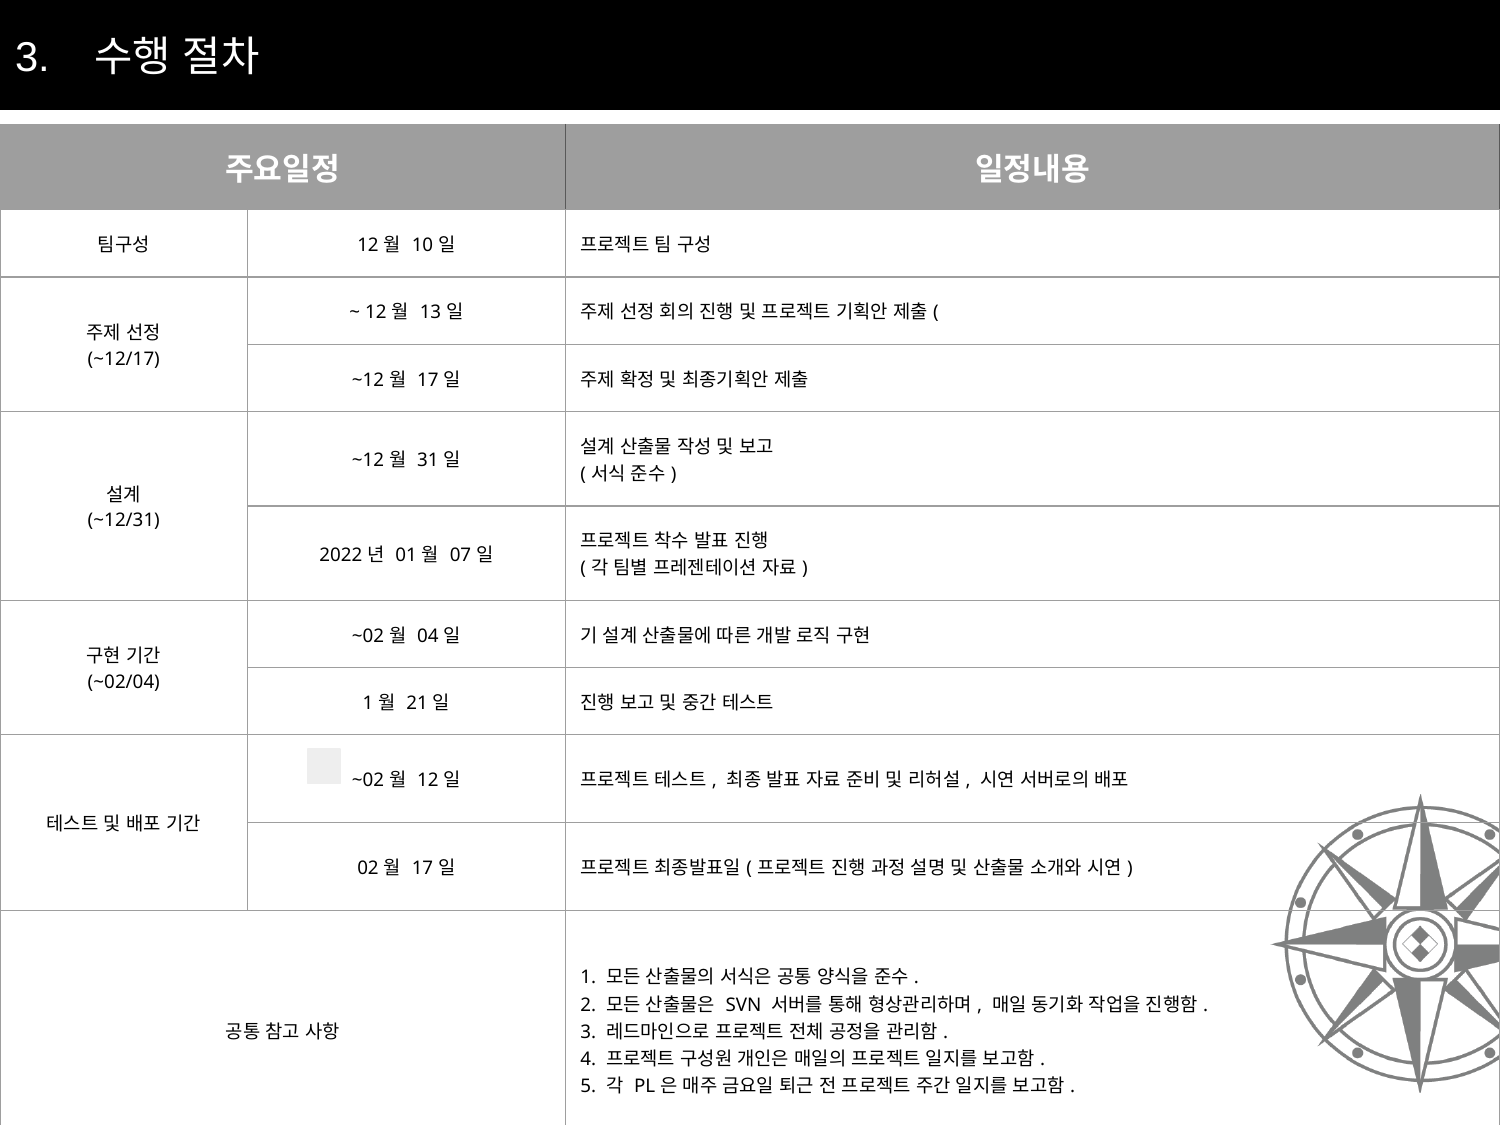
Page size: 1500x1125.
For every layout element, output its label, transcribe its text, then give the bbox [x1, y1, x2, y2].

table_cell 기 설계 산출물에 따른 개발 로직 구현 [566, 601, 1499, 667]
table_cell 프로젝트 테스트, 최종 발표 자료 준비 및 리허설, 시연 서버로의 배포 [566, 735, 1499, 822]
table_cell ~12월 31일 [248, 412, 565, 505]
table_cell ~ 12월 13일 [248, 278, 565, 344]
table_cell 구현 기간 (~02/04) [1, 601, 247, 734]
table_cell 진행 보고 및 중간 테스트 [566, 668, 1499, 734]
table_cell 팀구성 [1, 210, 247, 276]
table_cell ~02월 04일 [248, 601, 565, 667]
table_header 일정내용 [566, 125, 1499, 209]
title 3. 수행 절차 [0, 0, 1500, 110]
table_cell 설계 (~12/31) [1, 412, 247, 600]
table_cell 12월 10일 [248, 210, 565, 276]
table_cell 공통 참고 사항 [1, 911, 565, 1125]
table_cell 설계 산출물 작성 및 보고 (서식 준수) [566, 412, 1499, 505]
table_cell 테스트 및 배포 기간 [1, 735, 247, 910]
table_cell 프로젝트 최종발표일(프로젝트 진행 과정 설명 및 산출물 소개와 시연) [566, 823, 1265, 910]
table_cell 02월 17일 [248, 823, 565, 910]
table_cell 2022년 01월 07일 [248, 507, 565, 600]
table_cell 프로젝트 팀 구성 [566, 210, 1499, 276]
table_cell 프로젝트 착수 발표 진행 (각 팀별 프레젠테이션 자료) [566, 507, 1499, 600]
picture [1270, 793, 1500, 1093]
table_cell 주제 선정 (~12/17) [1, 278, 247, 411]
table_cell ~02월 12일 [248, 735, 565, 822]
table_header 주요일정 [1, 125, 565, 209]
table_cell 1월 21일 [248, 668, 565, 734]
table_cell 1. 모든 산출물의 서식은 공통 양식을 준수. 2. 모든 산출물은 SVN 서버를 통해 형상관리하며, 매일 동기화 작업을 진행함. 3. 레드마인으로 프로젝트 전체 공정을 관리함. 4. 프로젝트 구성원 개인은 매일의 프로젝트 일지를 보고함. 5. 각 PL은 매주 금요일 퇴근 전 프로젝트 주간 일지를 보고함. [566, 911, 1499, 1125]
table_cell 주제 선정 회의 진행 및 프로젝트 기획안 제출( [566, 278, 1499, 344]
table_cell ~12월 17일 [248, 345, 565, 411]
table_cell 주제 확정 및 최종기획안 제출 [566, 345, 1499, 411]
